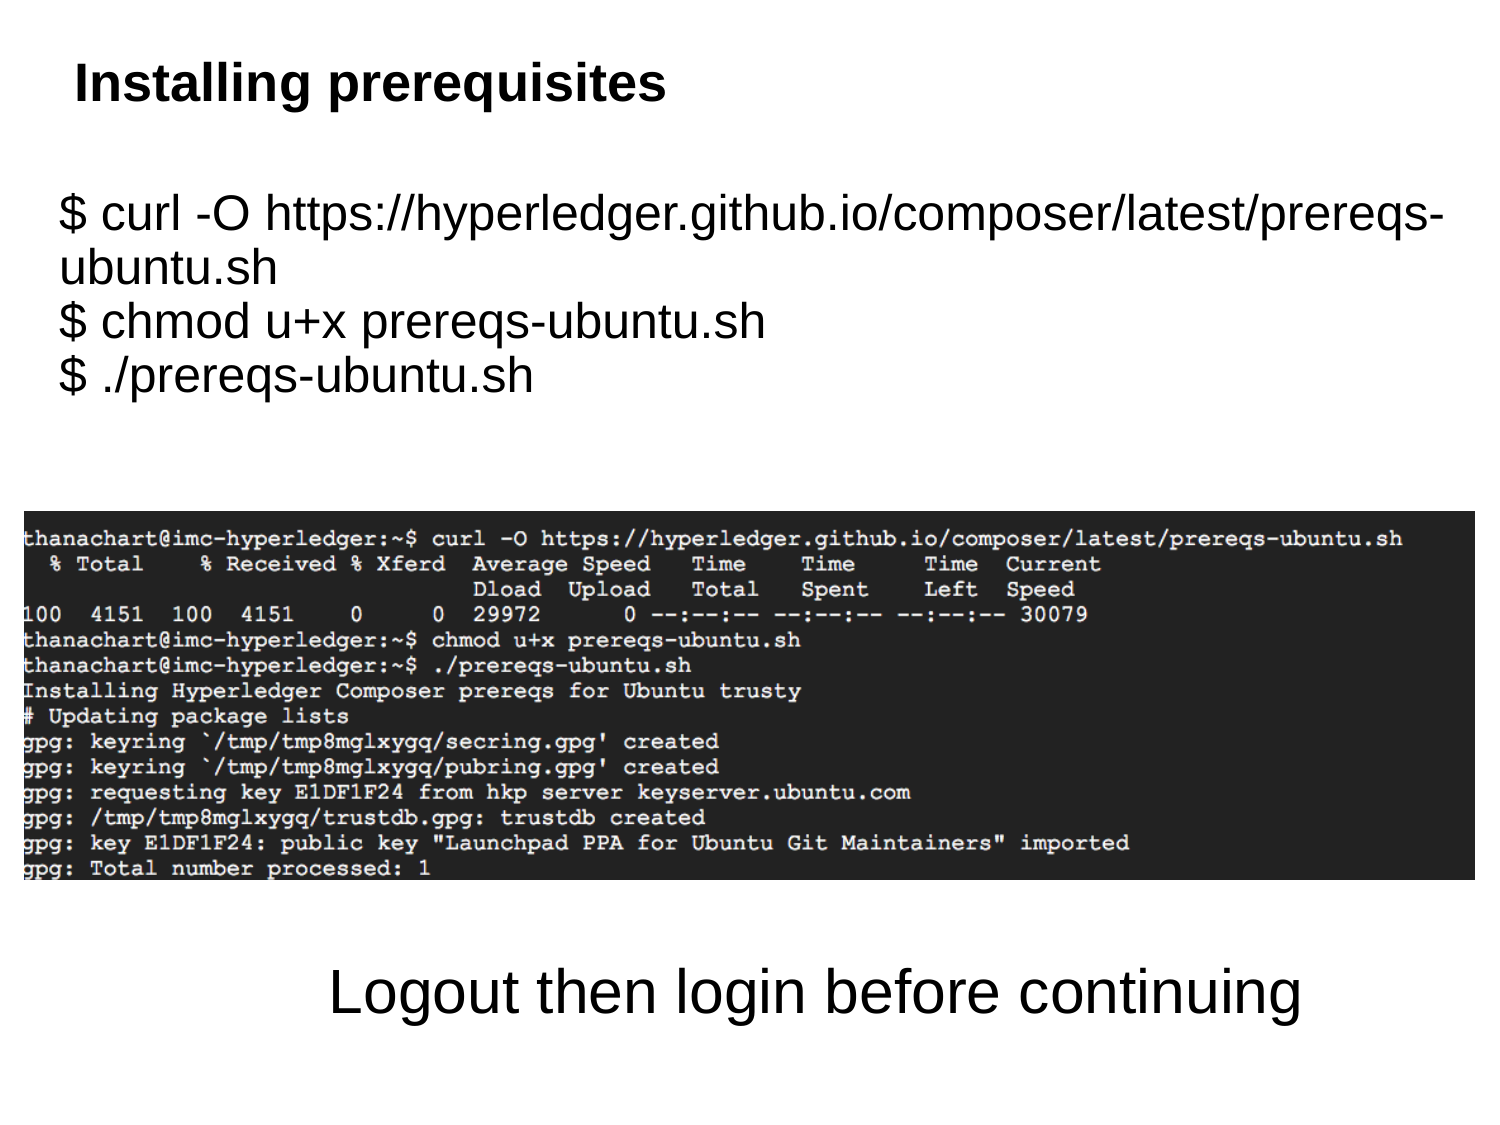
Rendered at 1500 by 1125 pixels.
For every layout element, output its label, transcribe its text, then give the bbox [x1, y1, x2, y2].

picture [24, 510, 1476, 880]
text_box Installing prerequisites [59, 47, 1470, 202]
text_box Logout then login before continuing [313, 935, 1325, 1029]
